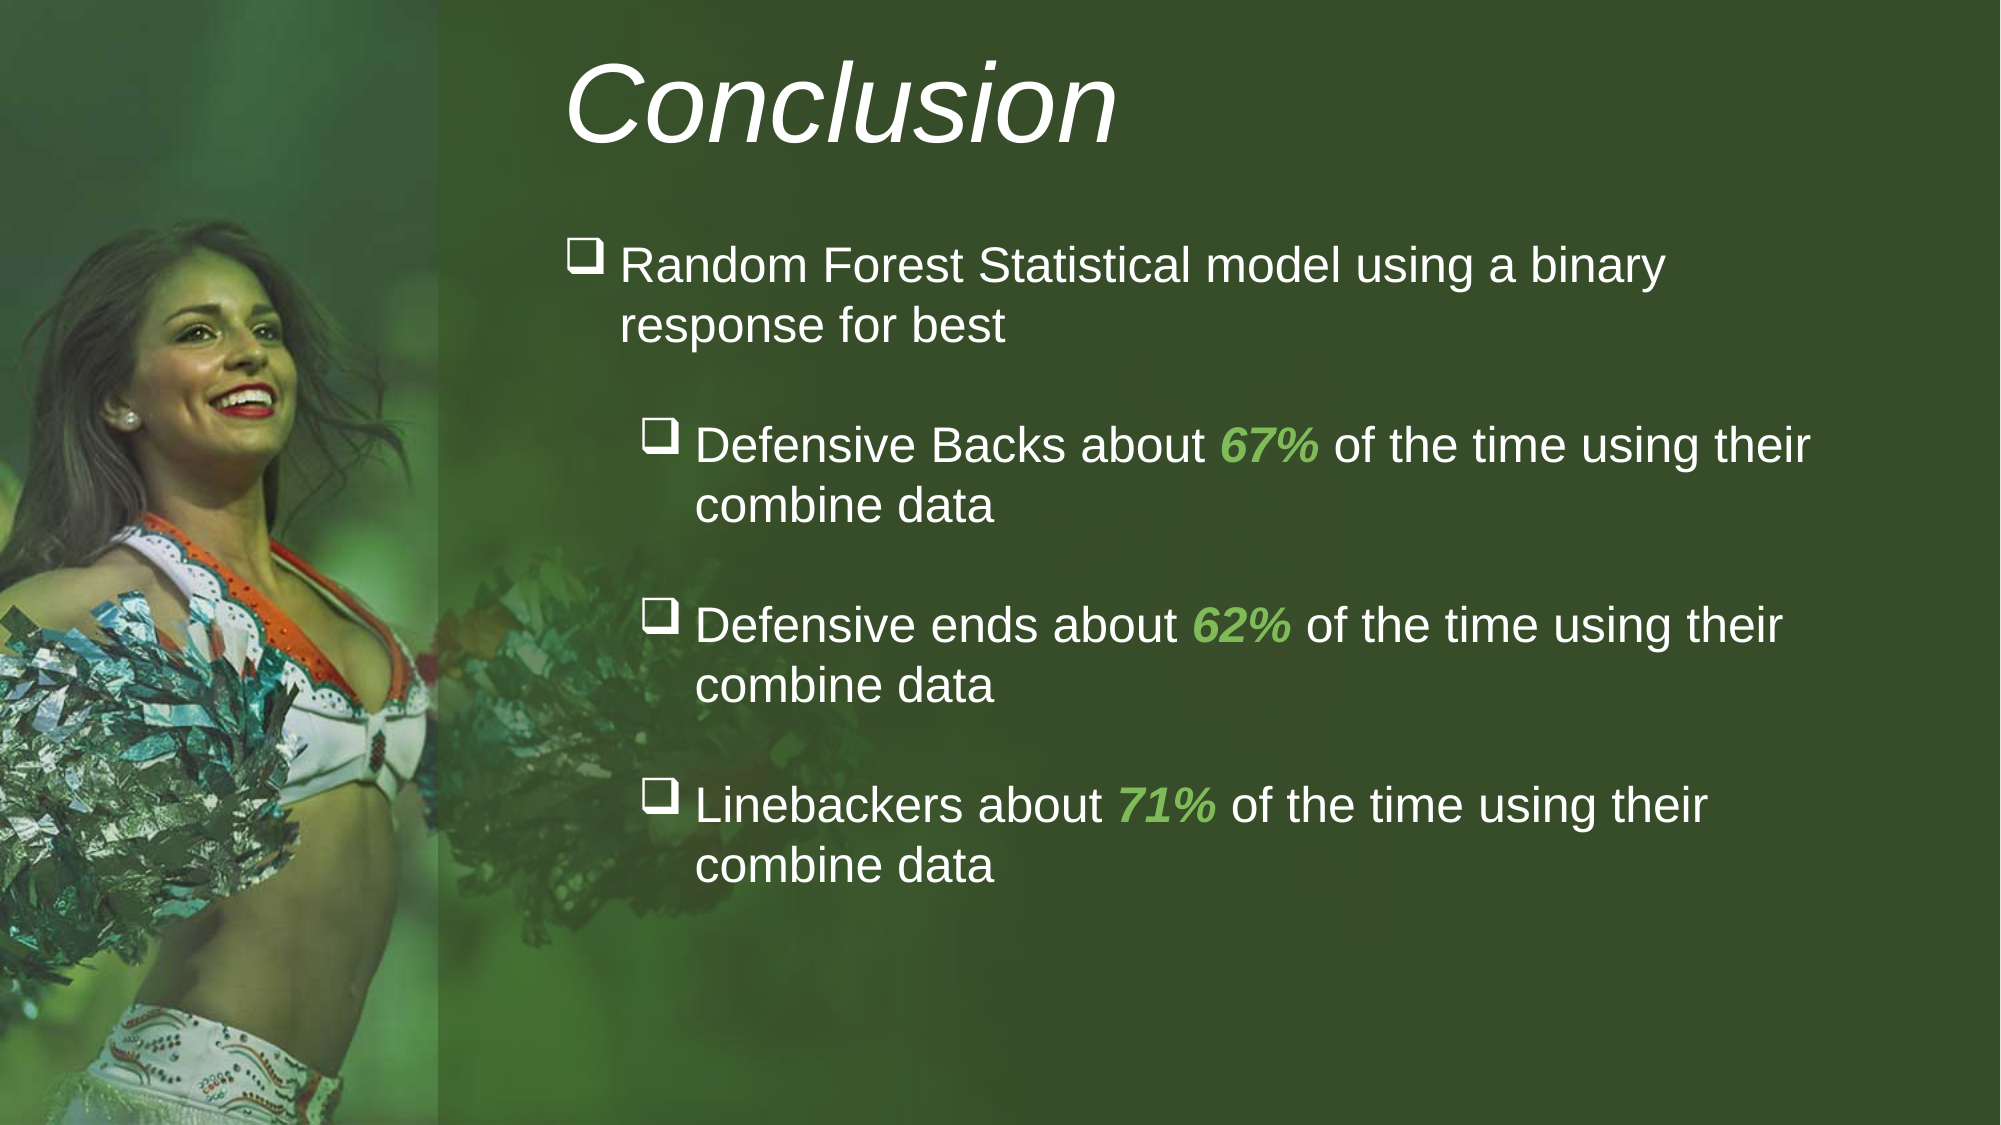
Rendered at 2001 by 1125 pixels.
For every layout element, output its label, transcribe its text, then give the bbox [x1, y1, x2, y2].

picture [0, 0, 438, 1125]
list Conclusion [548, 47, 1952, 166]
text_box Random Forest Statistical model using a binary response for best Defensive Backs about 67% of the time using their combine data Defensive ends about 62% of the time using their combine data Linebackers about 71% of the time using their combine data [548, 224, 1848, 1080]
